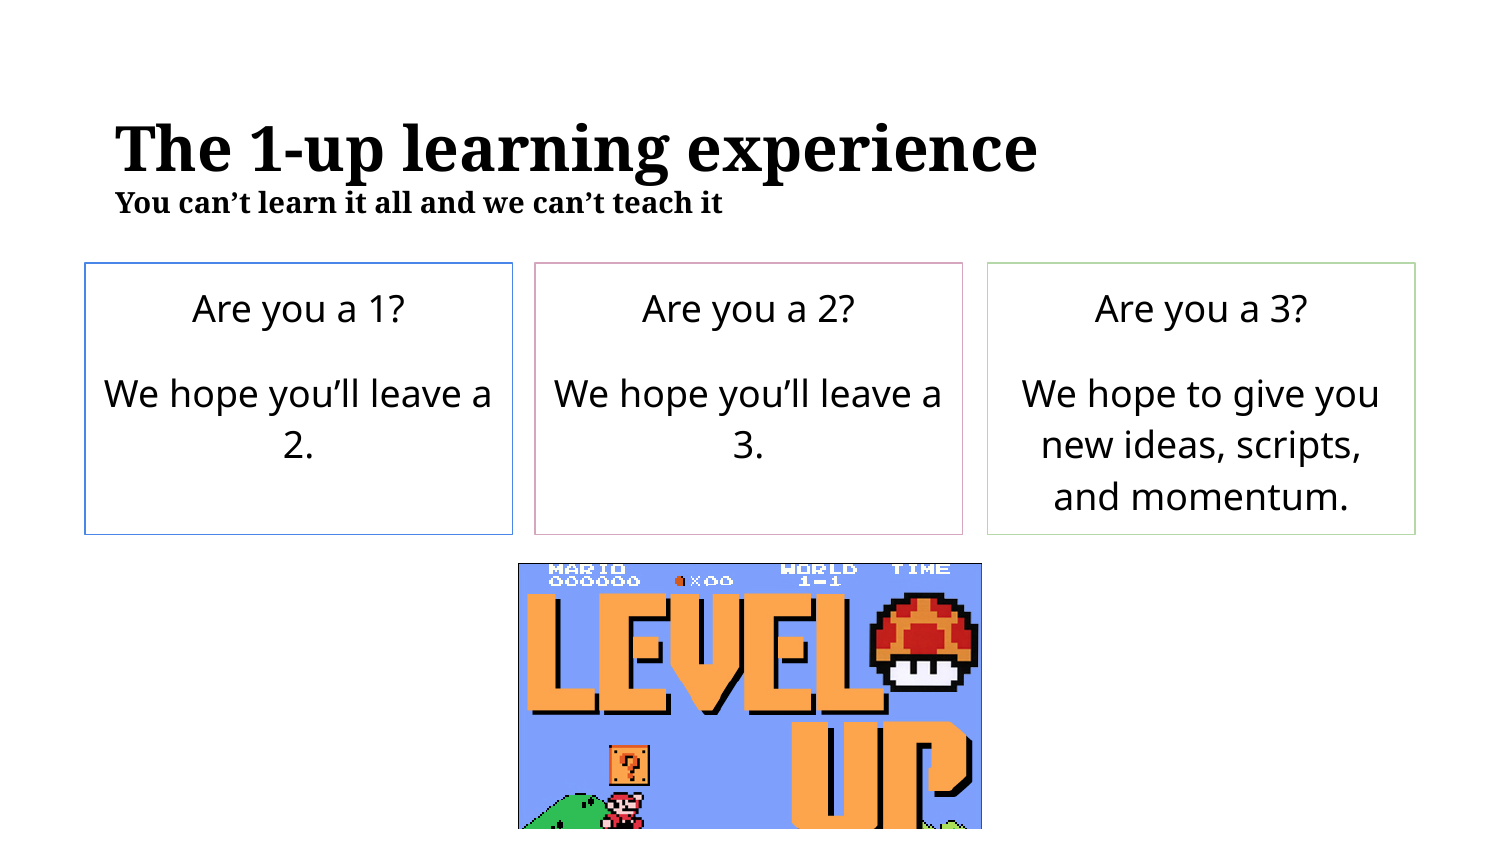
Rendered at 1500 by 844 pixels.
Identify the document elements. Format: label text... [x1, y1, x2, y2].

list Are you a 1? We hope you’ll leave a 2. [84, 262, 513, 535]
title The 1-up learning experience You can’t learn it all and we can’t teach it [100, 94, 1431, 199]
list Are you a 3? We hope to give you new ideas, scripts, and momentum. [987, 262, 1416, 535]
picture [518, 562, 982, 829]
list Are you a 2? We hope you’ll leave a 3. [534, 262, 963, 535]
